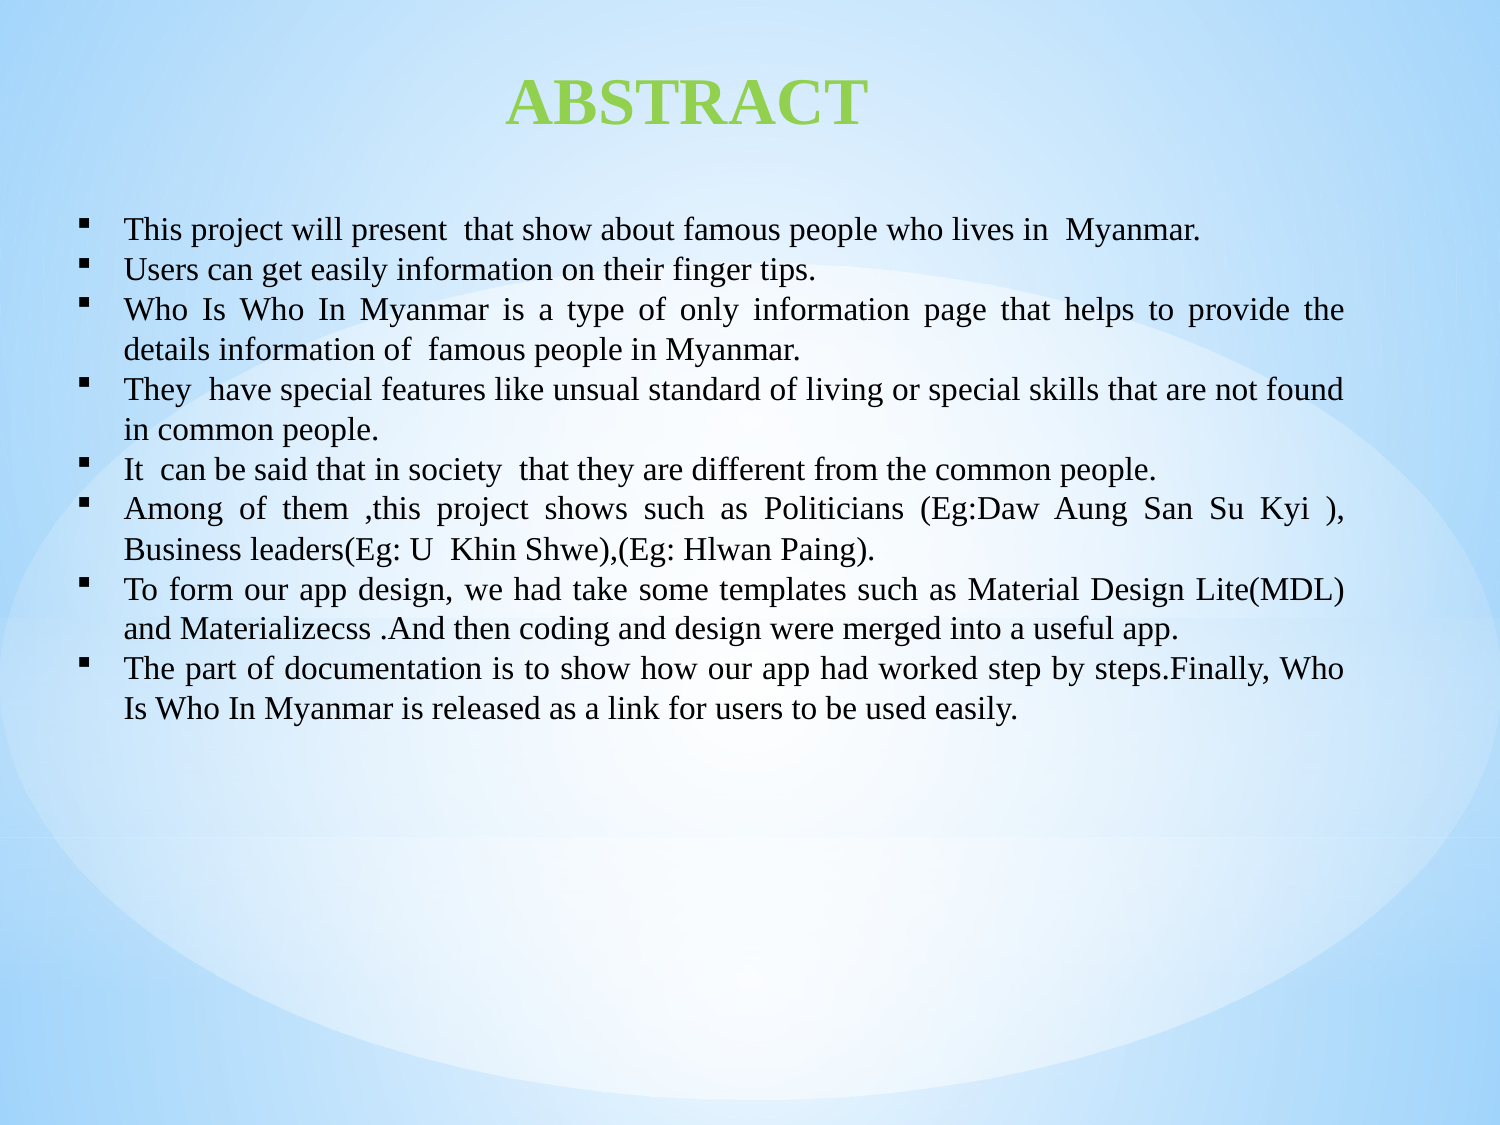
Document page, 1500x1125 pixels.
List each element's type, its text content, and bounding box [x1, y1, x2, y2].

text_box This project will present that show about famous people who lives in Myanmar. Users can get easily information on their finger tips. Who Is Who In Myanmar is a type of only information page that helps to provide the details information of famous people in Myanmar. They have special features like unsual standard of living or special skills that are not found in common people. It can be said that in society that they are different from the common people. Among of them ,this project shows such as Politicians (Eg:Daw Aung San Su Kyi ), Business leaders(Eg: U Khin Shwe),(Eg: Hlwan Paing). To form our app design, we had take some templates such as Material Design Lite(MDL) and Materializecss .And then coding and design were merged into a useful app. The part of documentation is to show how our app had worked step by steps.Finally, Who Is Who In Myanmar is released as a link for users to be used easily. [61, 199, 1362, 869]
text_box ABSTRACT [75, 50, 1300, 145]
